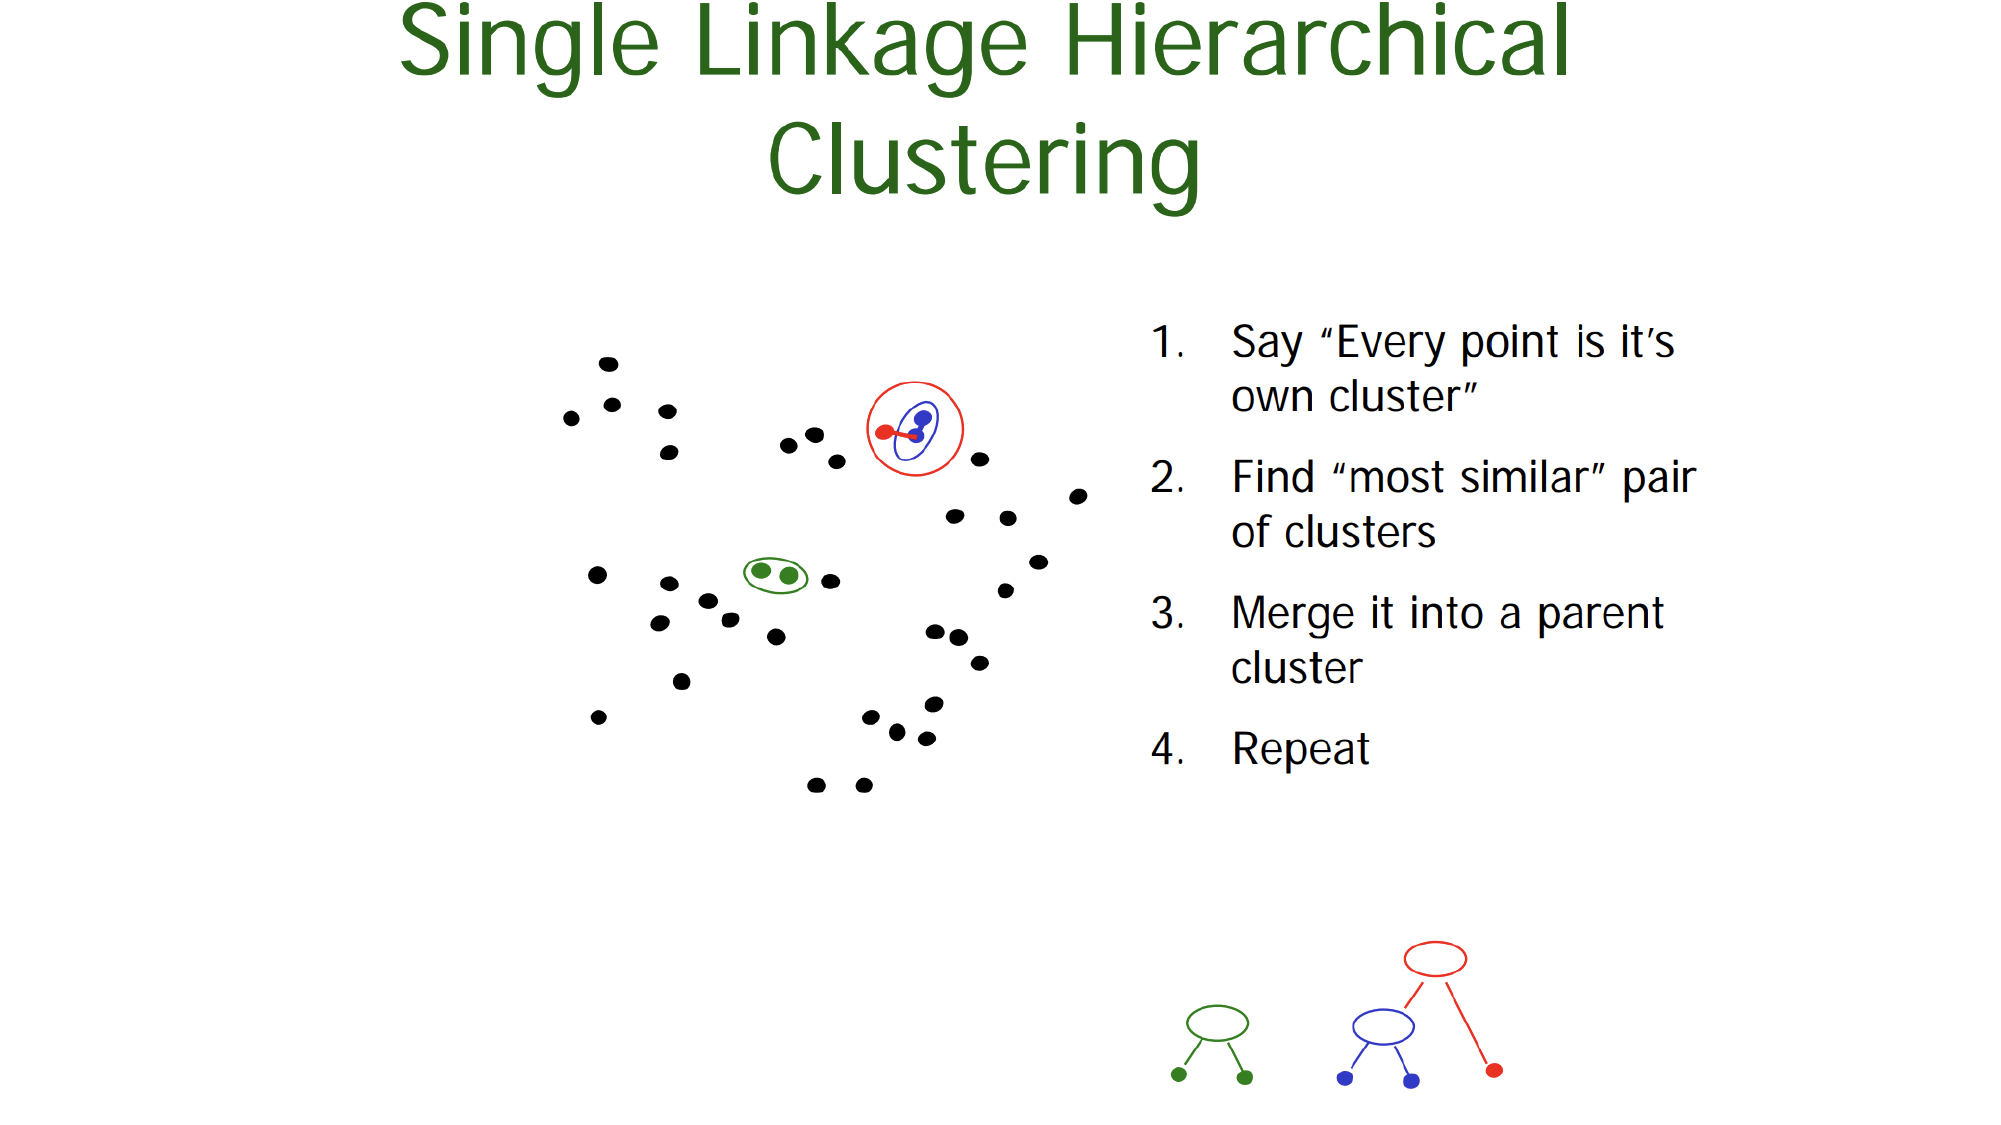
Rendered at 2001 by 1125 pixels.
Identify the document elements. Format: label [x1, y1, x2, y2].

picture [219, 0, 1781, 1125]
